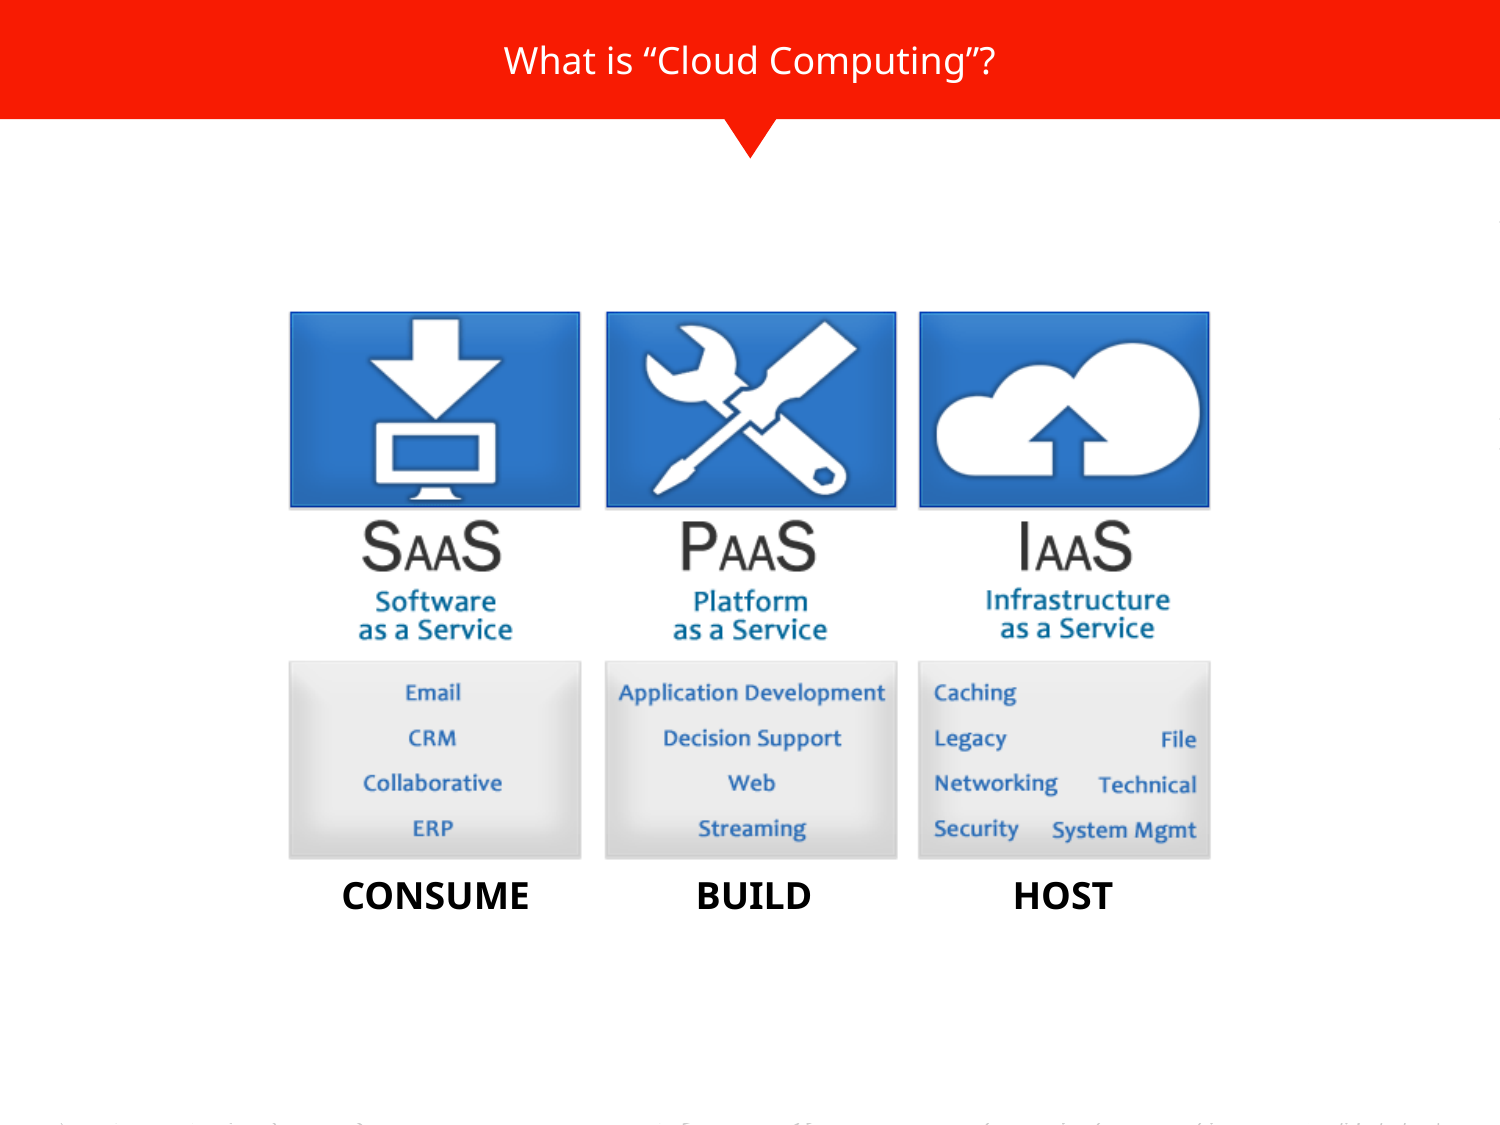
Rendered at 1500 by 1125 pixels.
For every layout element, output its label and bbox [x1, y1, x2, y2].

text_box [0, 0, 1500, 159]
text_box [0, 159, 1500, 1125]
picture [278, 301, 1222, 864]
